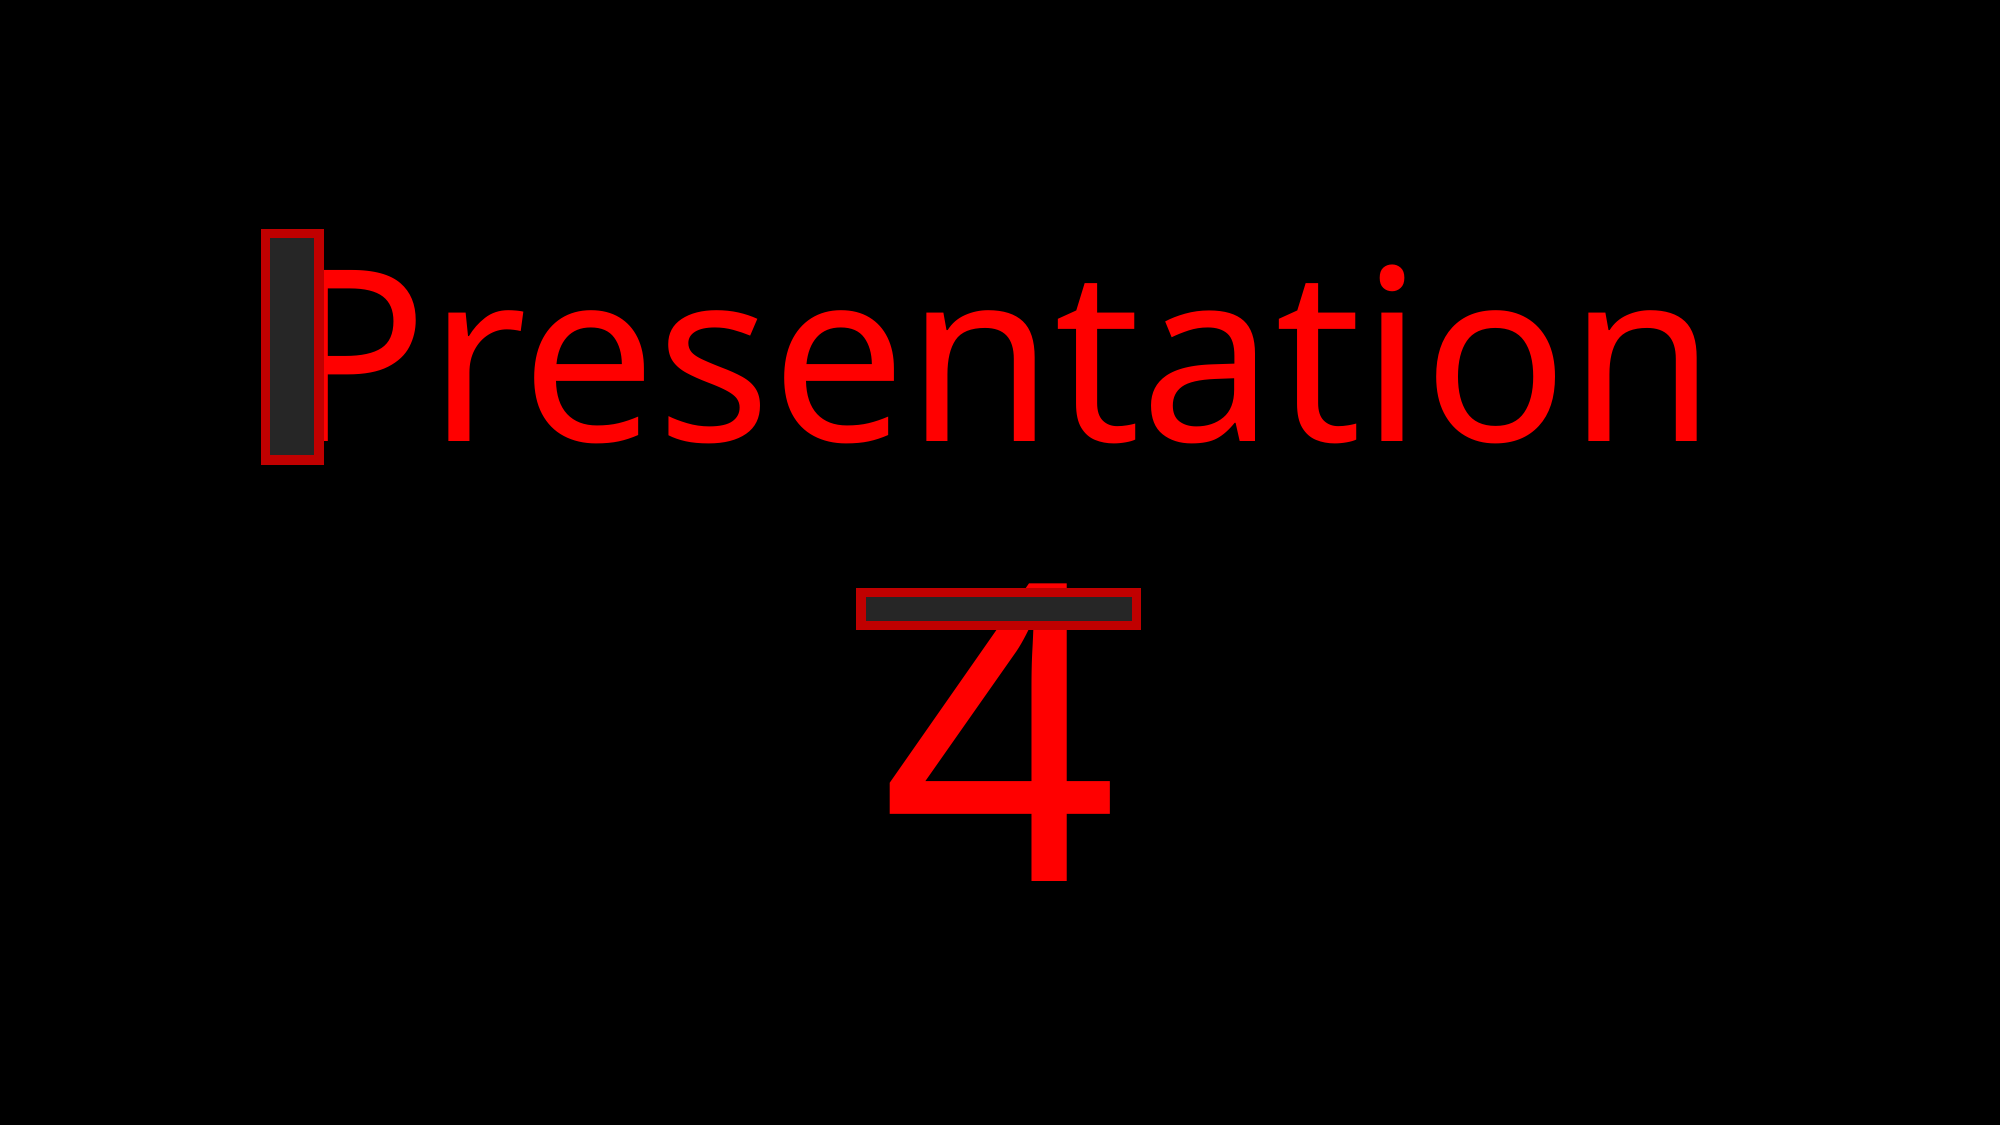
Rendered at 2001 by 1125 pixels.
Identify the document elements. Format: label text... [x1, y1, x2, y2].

text_box [265, 233, 320, 461]
text_box [860, 592, 1137, 626]
text_box 4 [803, 459, 1197, 973]
text_box Presentation [24, 194, 1975, 497]
